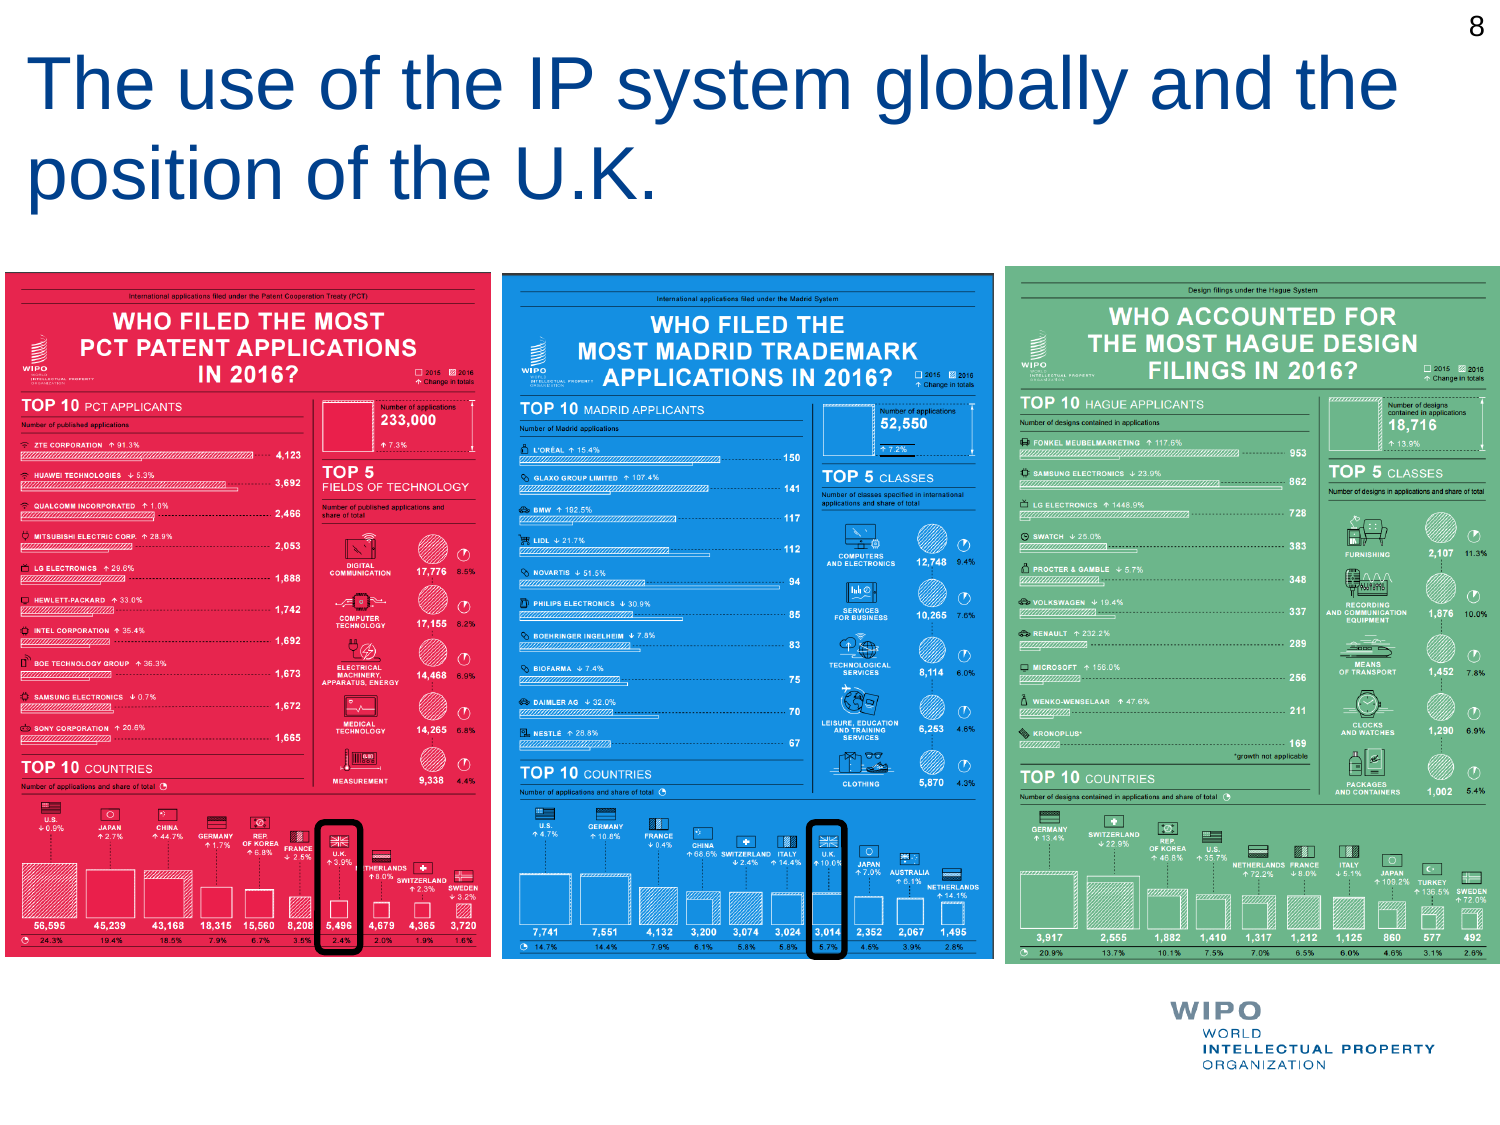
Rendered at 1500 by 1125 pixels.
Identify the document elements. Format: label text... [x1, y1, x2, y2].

slide_number 8 [1149, 0, 1500, 79]
title The use of the IP system globally and the position of the U.K. [11, 30, 1436, 219]
picture [0, 0, 1500, 1125]
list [5, 272, 491, 958]
